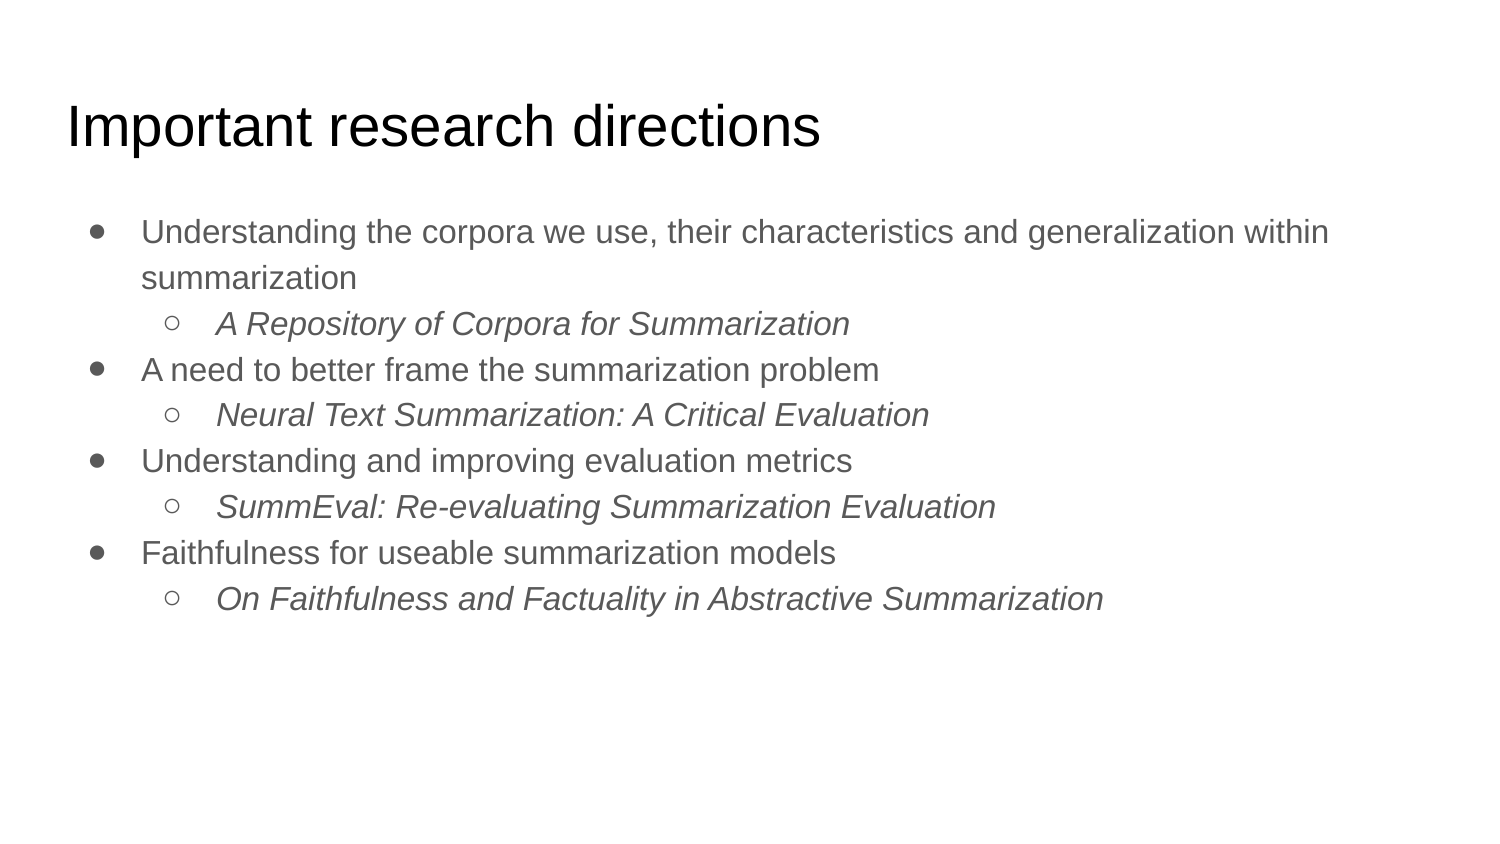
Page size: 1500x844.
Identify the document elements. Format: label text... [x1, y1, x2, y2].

list Understanding the corpora we use, their characteristics and generalization within summarization A Repository of Corpora for Summarization A need to better frame the summarization problem Neural Text Summarization: A Critical Evaluation Understanding and improving evaluation metrics SummEval: Re-evaluating Summarization Evaluation Faithfulness for useable summarization models On Faithfulness and Factuality in Abstractive Summarization [51, 189, 1449, 750]
title Important research directions [51, 72, 1449, 167]
